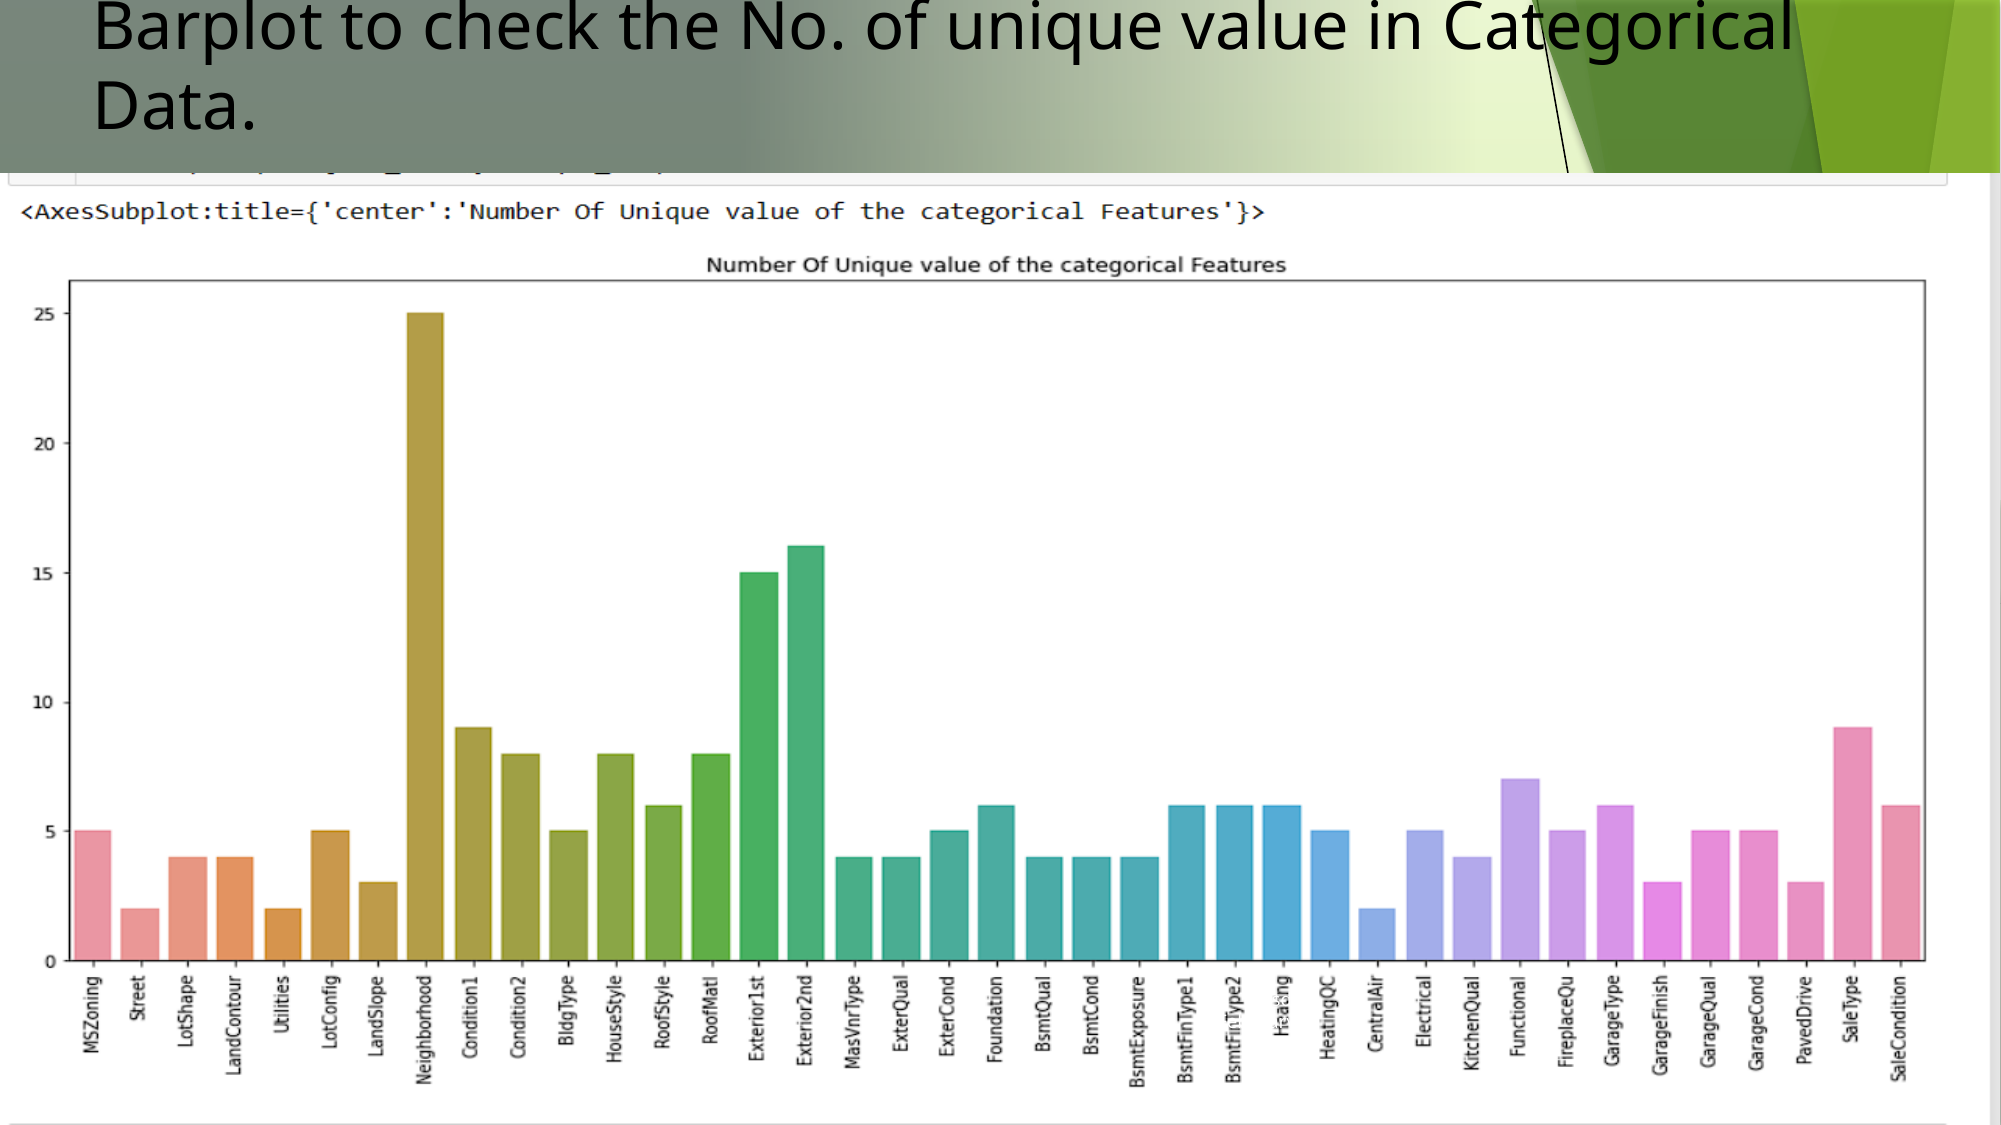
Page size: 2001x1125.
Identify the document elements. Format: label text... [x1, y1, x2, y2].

title Barplot to check the No. of unique value in Categorical Data. [77, 29, 1888, 150]
picture [0, 173, 2000, 1125]
